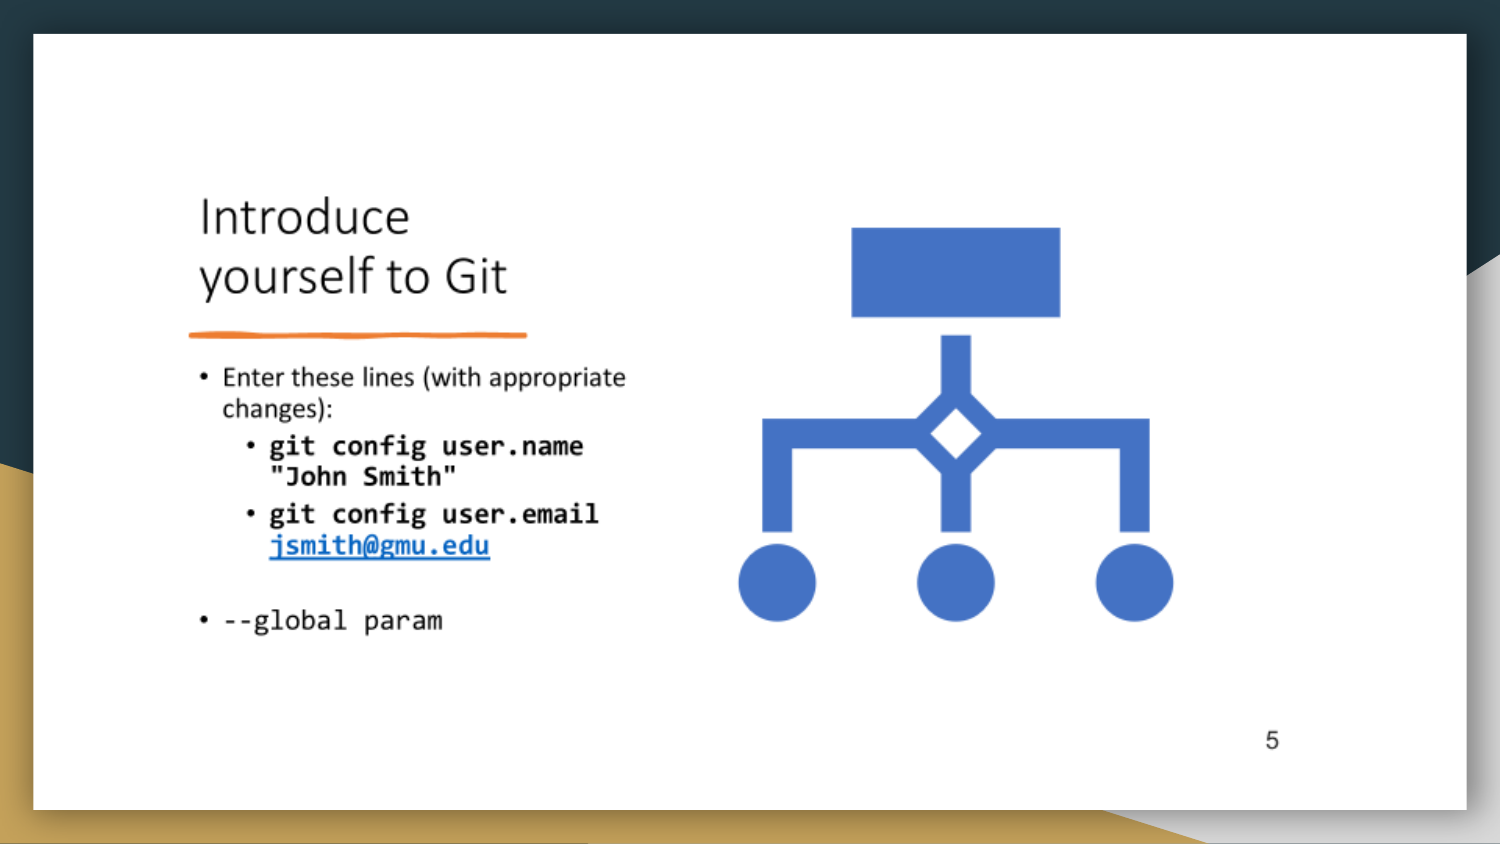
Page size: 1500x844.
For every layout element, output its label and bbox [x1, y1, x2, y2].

picture [124, 70, 1376, 774]
